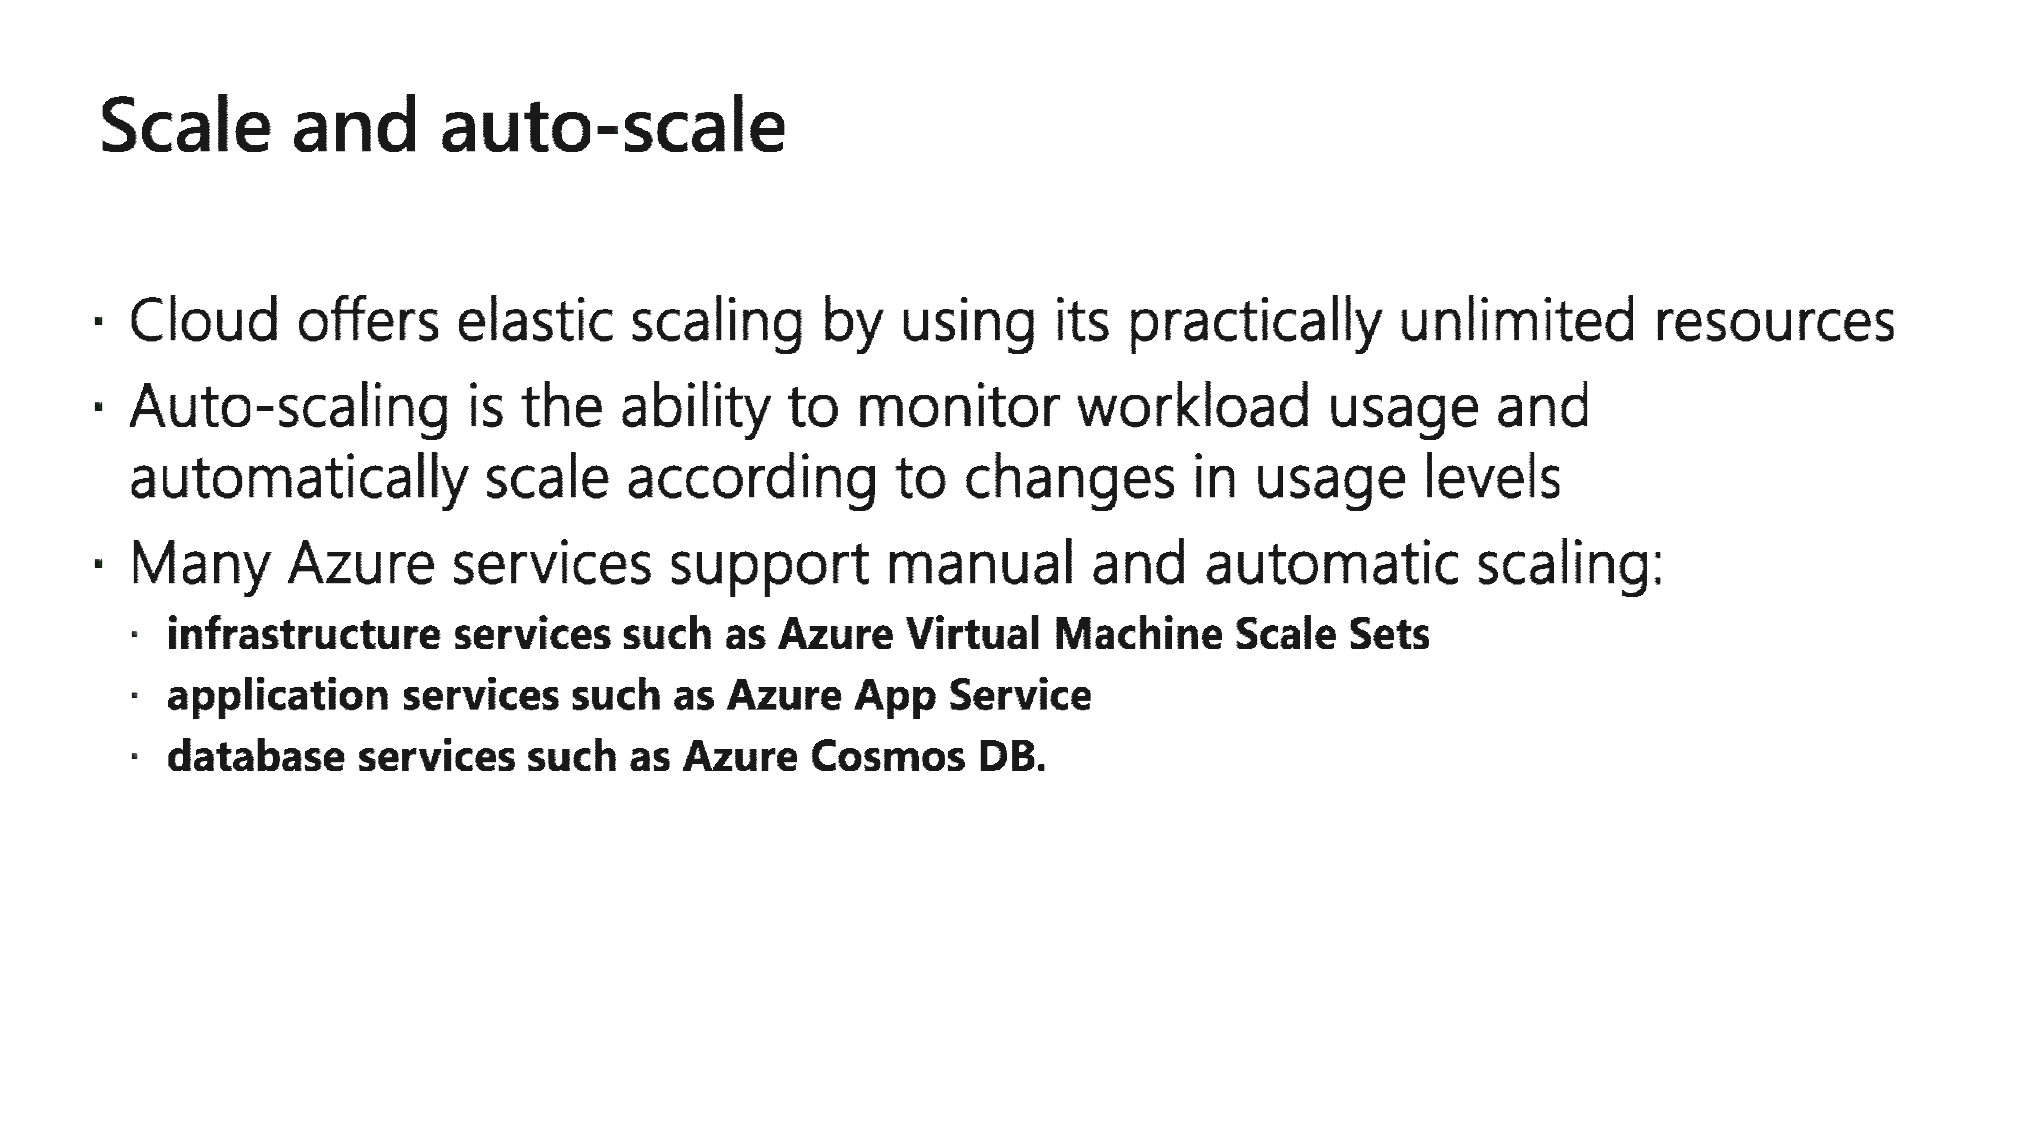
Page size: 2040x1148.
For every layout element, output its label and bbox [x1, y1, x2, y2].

text_box [129, 383, 251, 427]
text_box [131, 295, 1894, 354]
text_box [133, 538, 1661, 597]
text_box [131, 753, 138, 760]
text_box [94, 402, 103, 411]
text_box [131, 692, 138, 699]
text_box [168, 677, 1091, 719]
text_box [131, 452, 1560, 511]
text_box [102, 94, 591, 152]
text_box [94, 559, 103, 568]
text_box [131, 631, 138, 637]
text_box [168, 738, 1045, 771]
text_box [169, 615, 1429, 649]
text_box [256, 406, 274, 411]
text_box [94, 317, 103, 325]
text_box [625, 94, 785, 152]
text_box [279, 381, 1588, 440]
text_box [597, 126, 618, 134]
